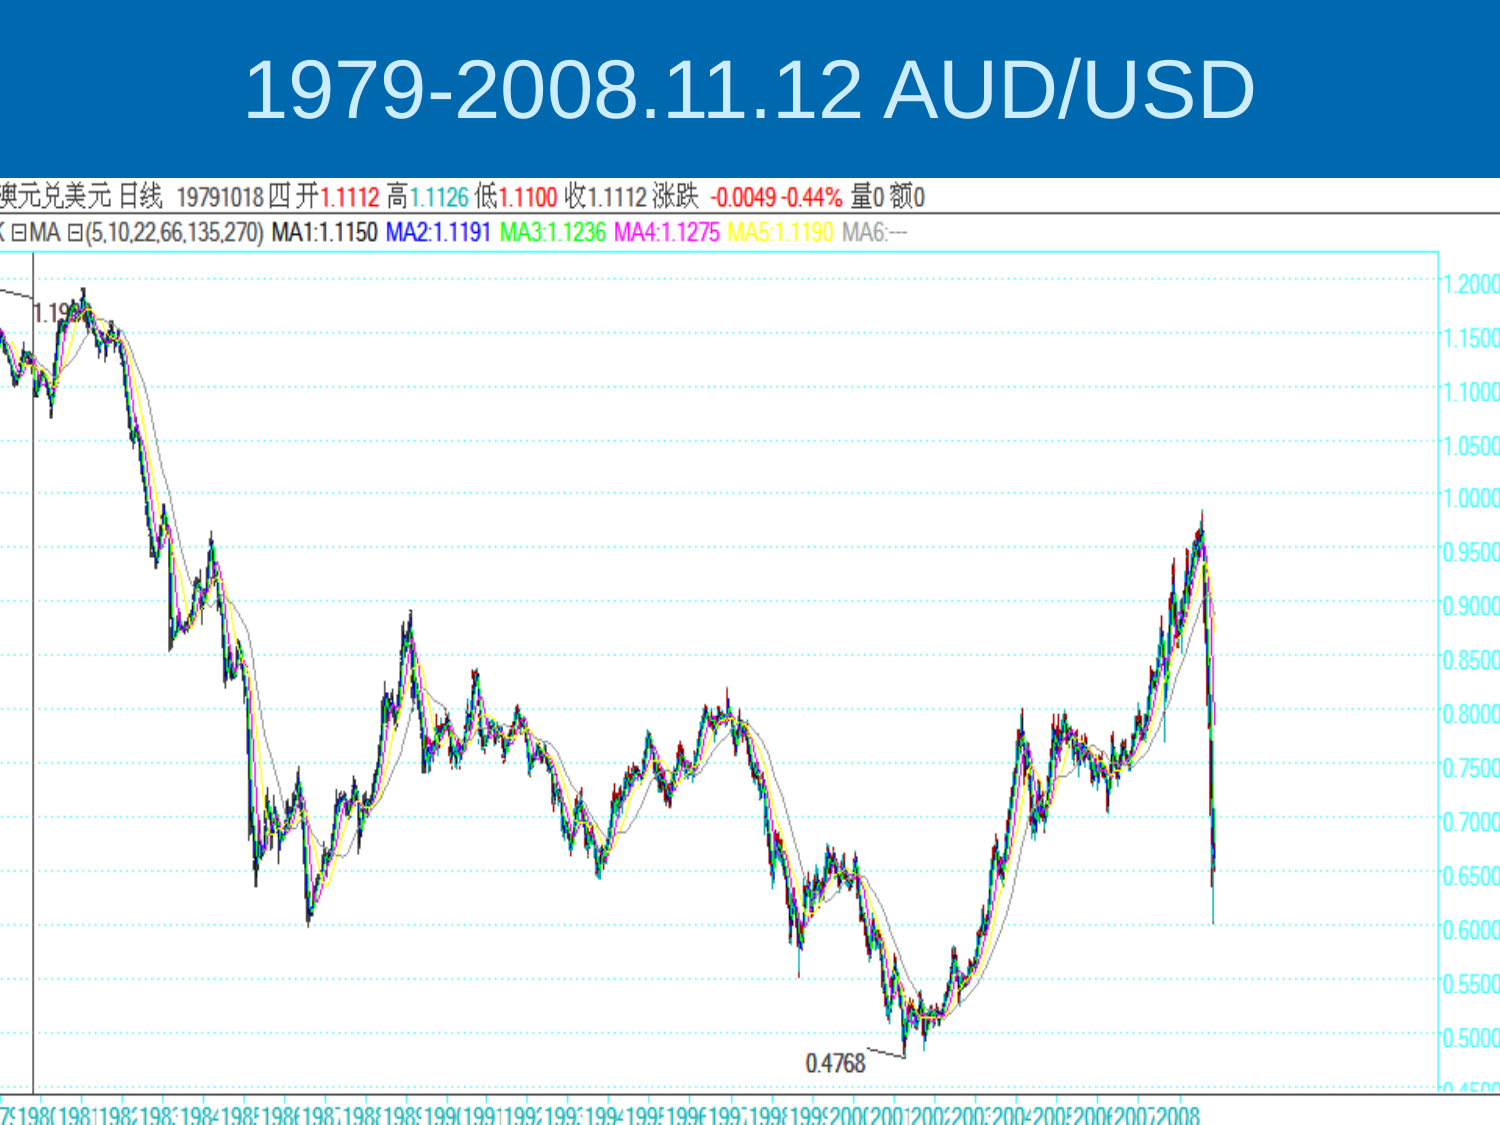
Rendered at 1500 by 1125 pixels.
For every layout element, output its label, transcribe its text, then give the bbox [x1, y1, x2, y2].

picture [0, 178, 1500, 1125]
title 1979-2008.11.12 AUD/USD [74, 45, 1426, 126]
